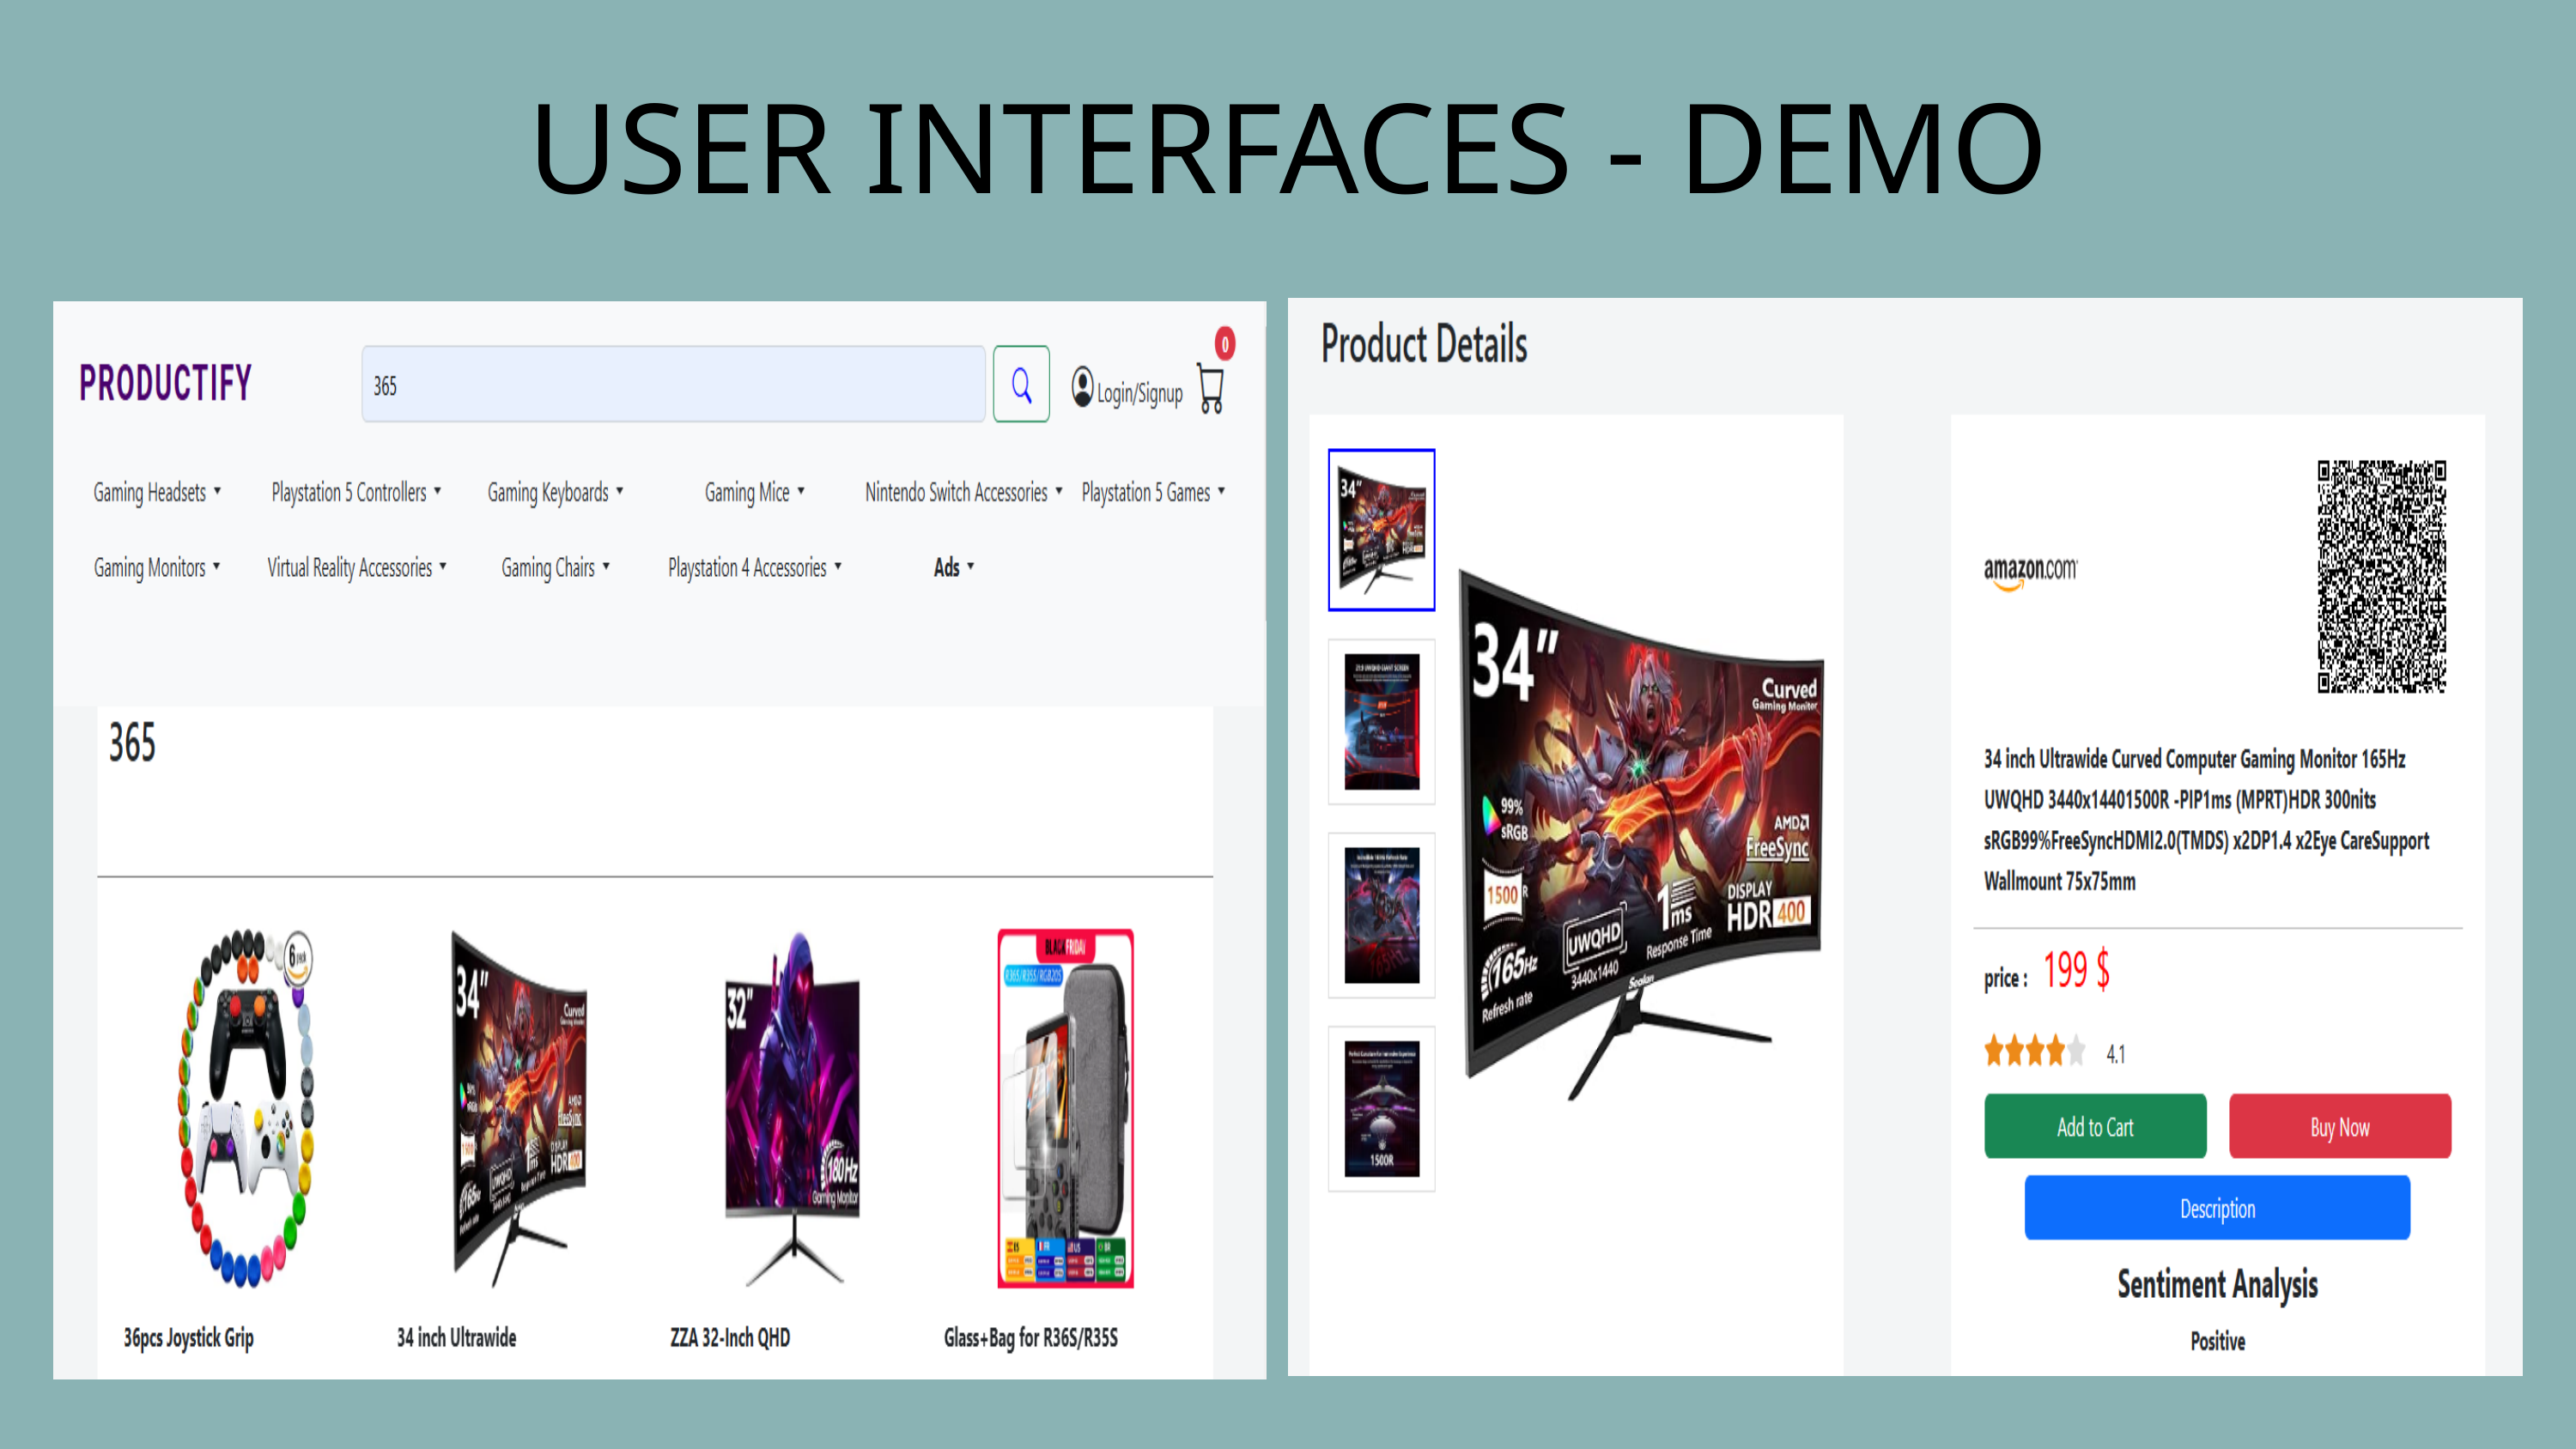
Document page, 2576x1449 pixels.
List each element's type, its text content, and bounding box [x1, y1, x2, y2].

picture [1287, 298, 2523, 1377]
picture [53, 301, 1267, 1380]
text_box USER INTERFACES - DEMO [245, 69, 2331, 219]
